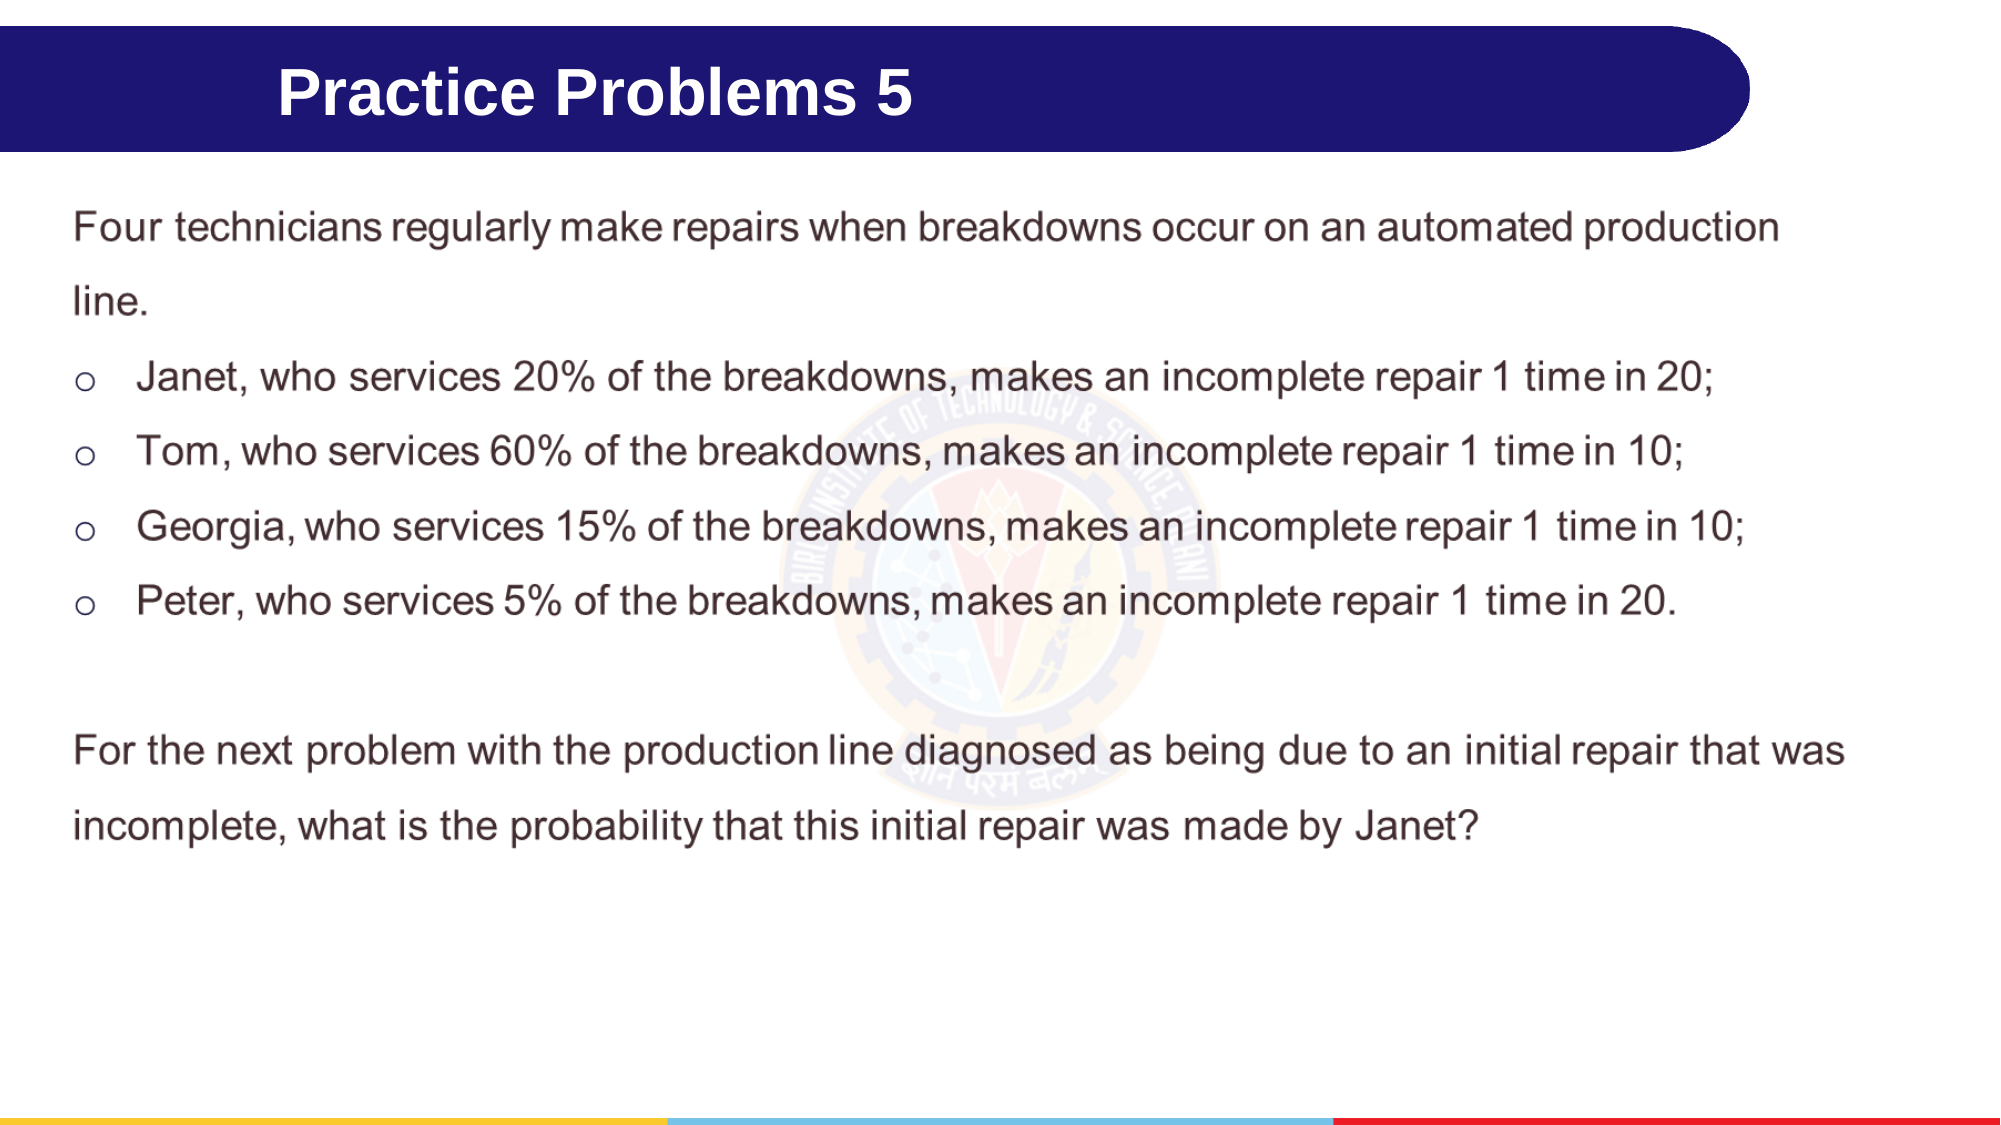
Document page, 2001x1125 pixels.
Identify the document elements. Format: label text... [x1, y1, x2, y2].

picture [27, 176, 1909, 1084]
picture [0, 26, 262, 152]
picture [0, 1118, 2000, 1125]
title Practice Problems 5 [262, 26, 1500, 152]
picture [1500, 26, 1750, 152]
